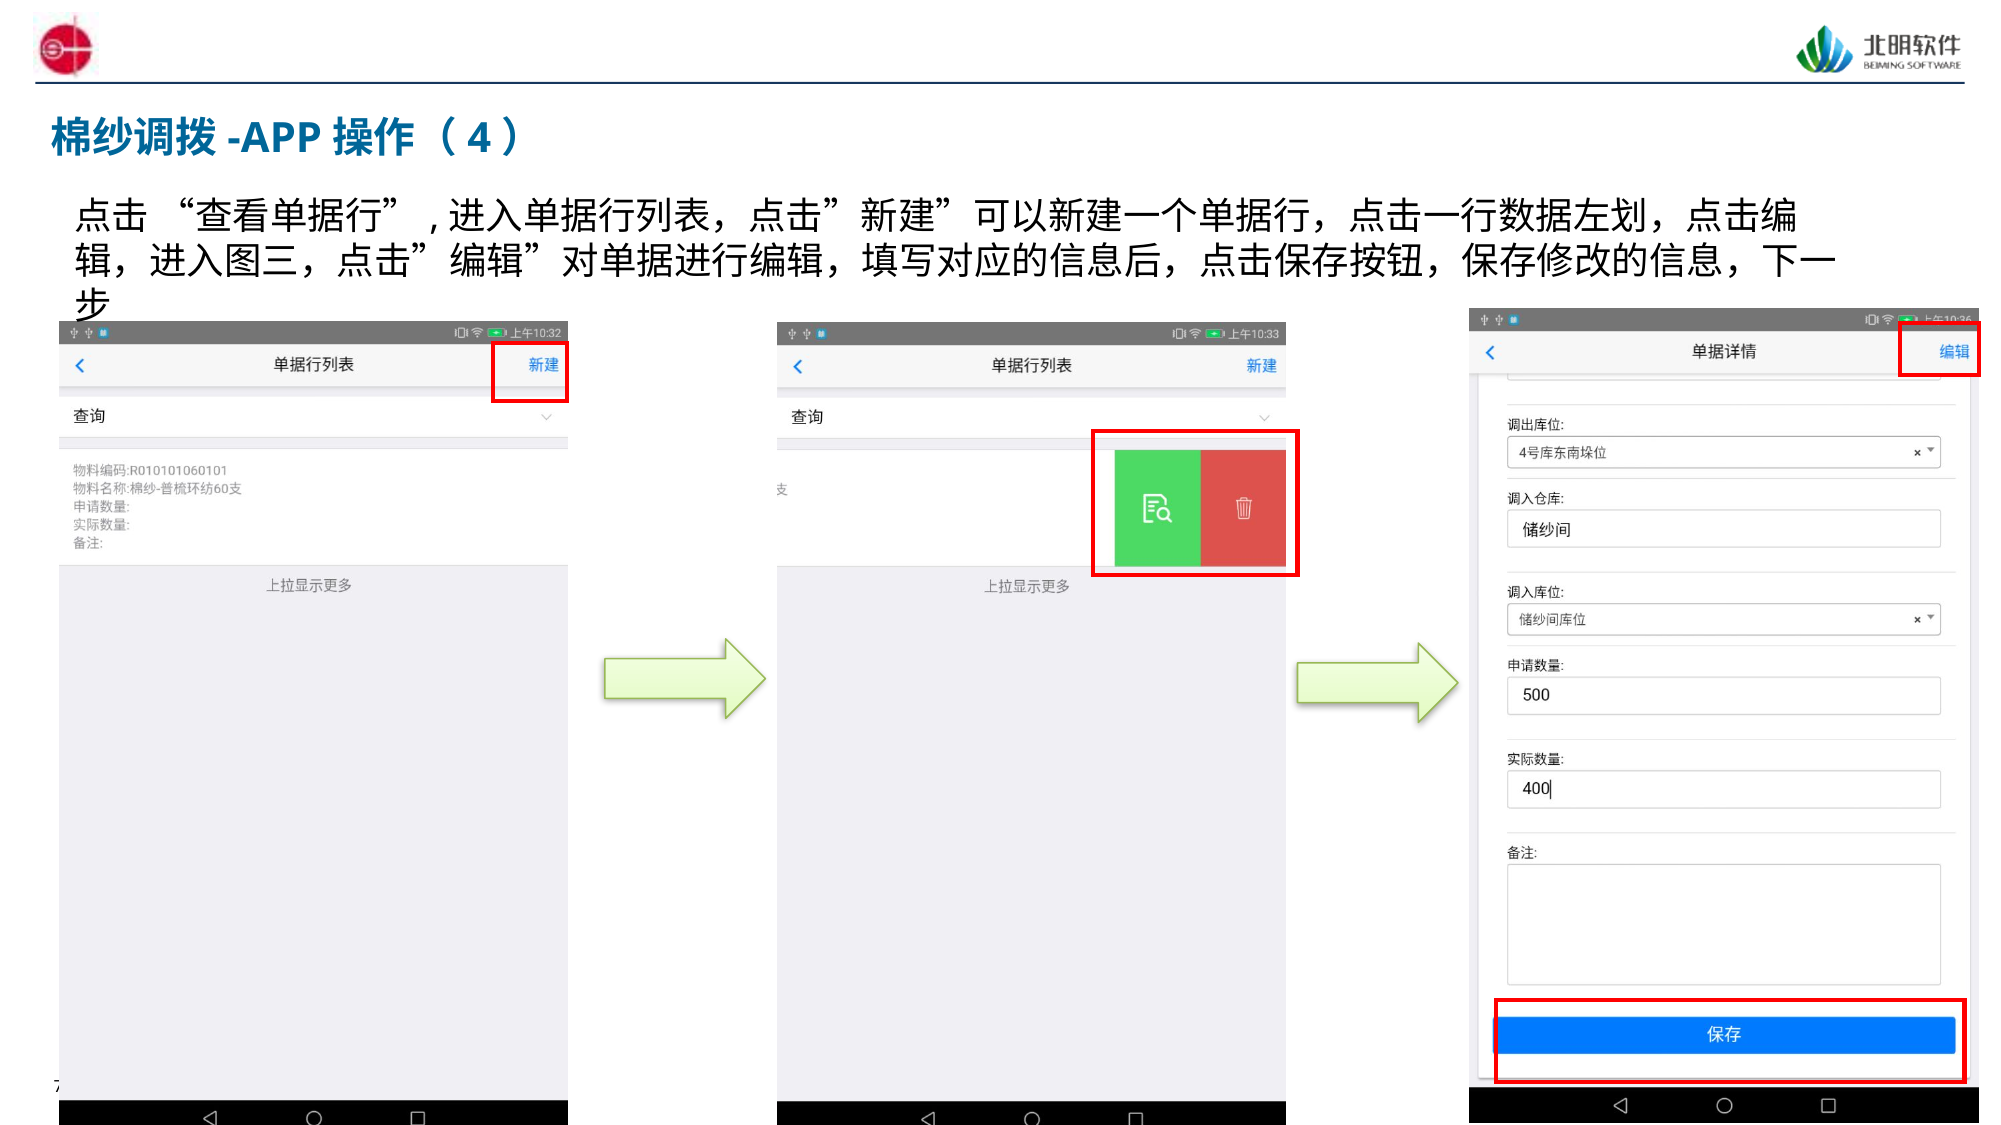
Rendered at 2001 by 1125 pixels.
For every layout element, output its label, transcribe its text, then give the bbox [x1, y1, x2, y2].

picture [1469, 308, 1979, 1123]
picture [777, 322, 1286, 1125]
text_box [1291, 430, 1298, 575]
picture [1795, 22, 1965, 78]
text_box [1296, 642, 1459, 724]
title 棉纱调拨-APP操作（4） [35, 103, 1965, 205]
picture [33, 12, 99, 81]
text_box 点击 “查看单据行”,进入单据行列表，点击”新建”可以新建一个单据行，点击一行数据左划，点击编辑，进入图三，点击”编辑”对单据进行编辑，填写对应的信息后，点击保存按钮，保存修改的信息，下一步 [59, 184, 1874, 335]
picture [58, 321, 568, 1125]
text_box [604, 638, 767, 720]
